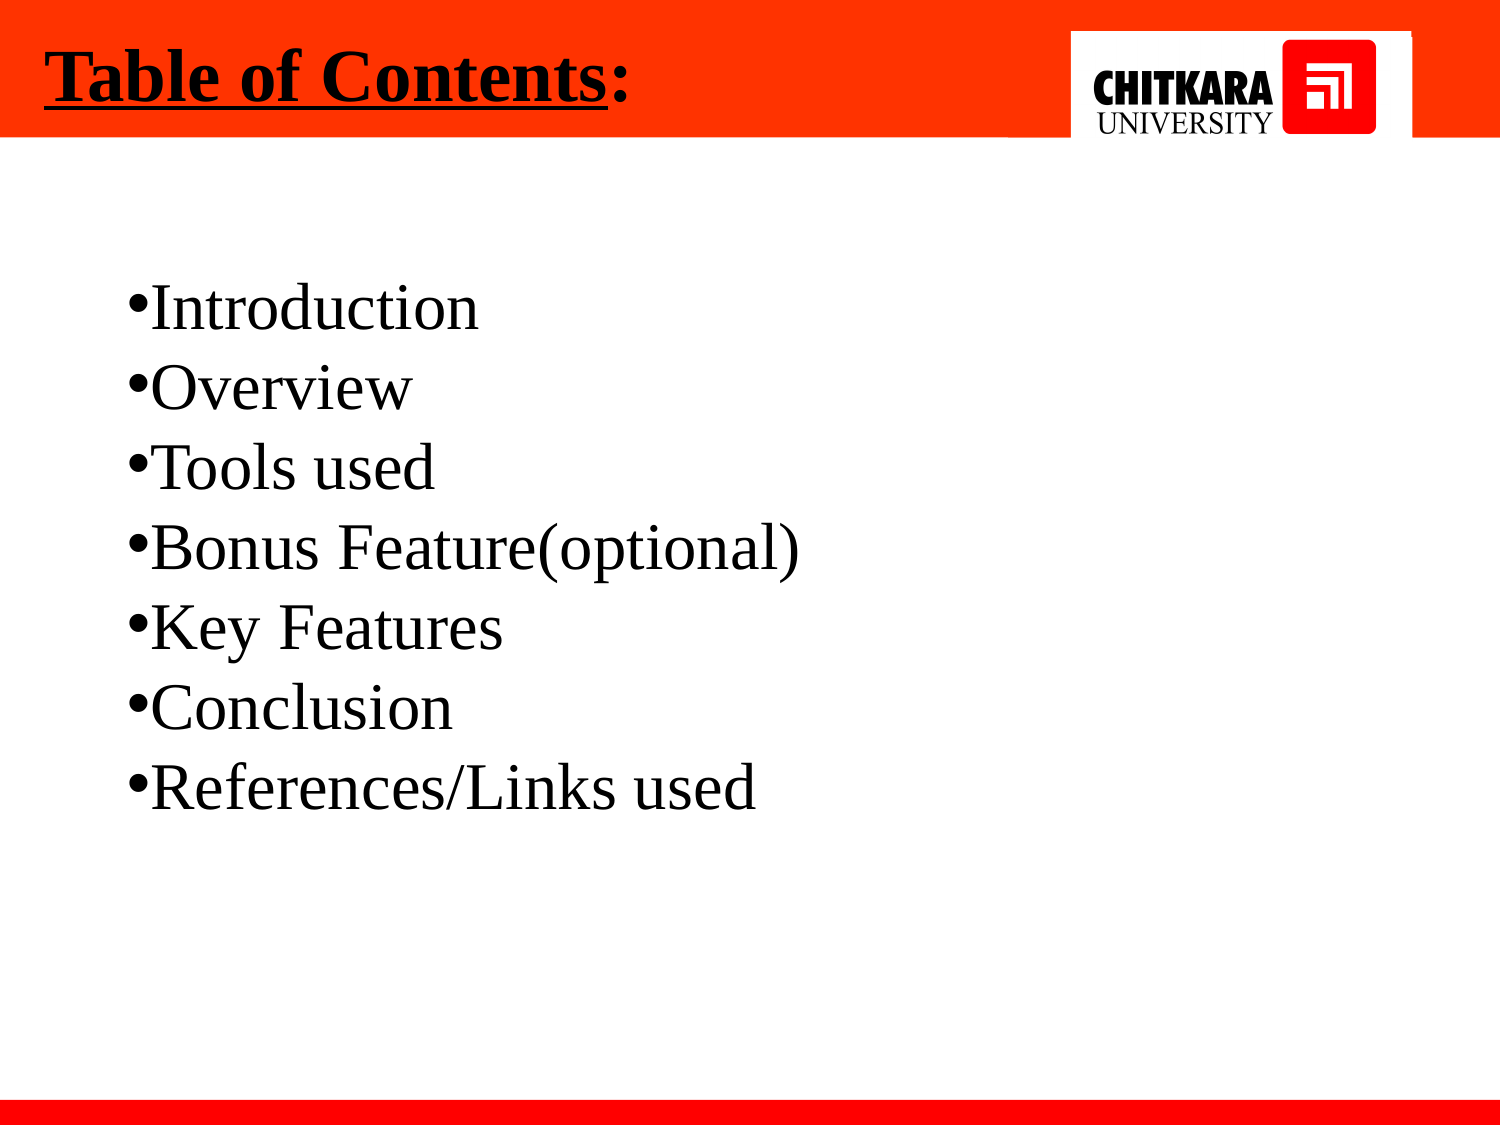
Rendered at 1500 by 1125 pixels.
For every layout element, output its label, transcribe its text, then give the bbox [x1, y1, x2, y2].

text_box Table of Contents: [29, 19, 916, 124]
picture [1074, 37, 1391, 138]
text_box Introduction Overview Tools used Bonus Feature(optional) Key Features Conclusion References/Links used [112, 255, 1247, 990]
